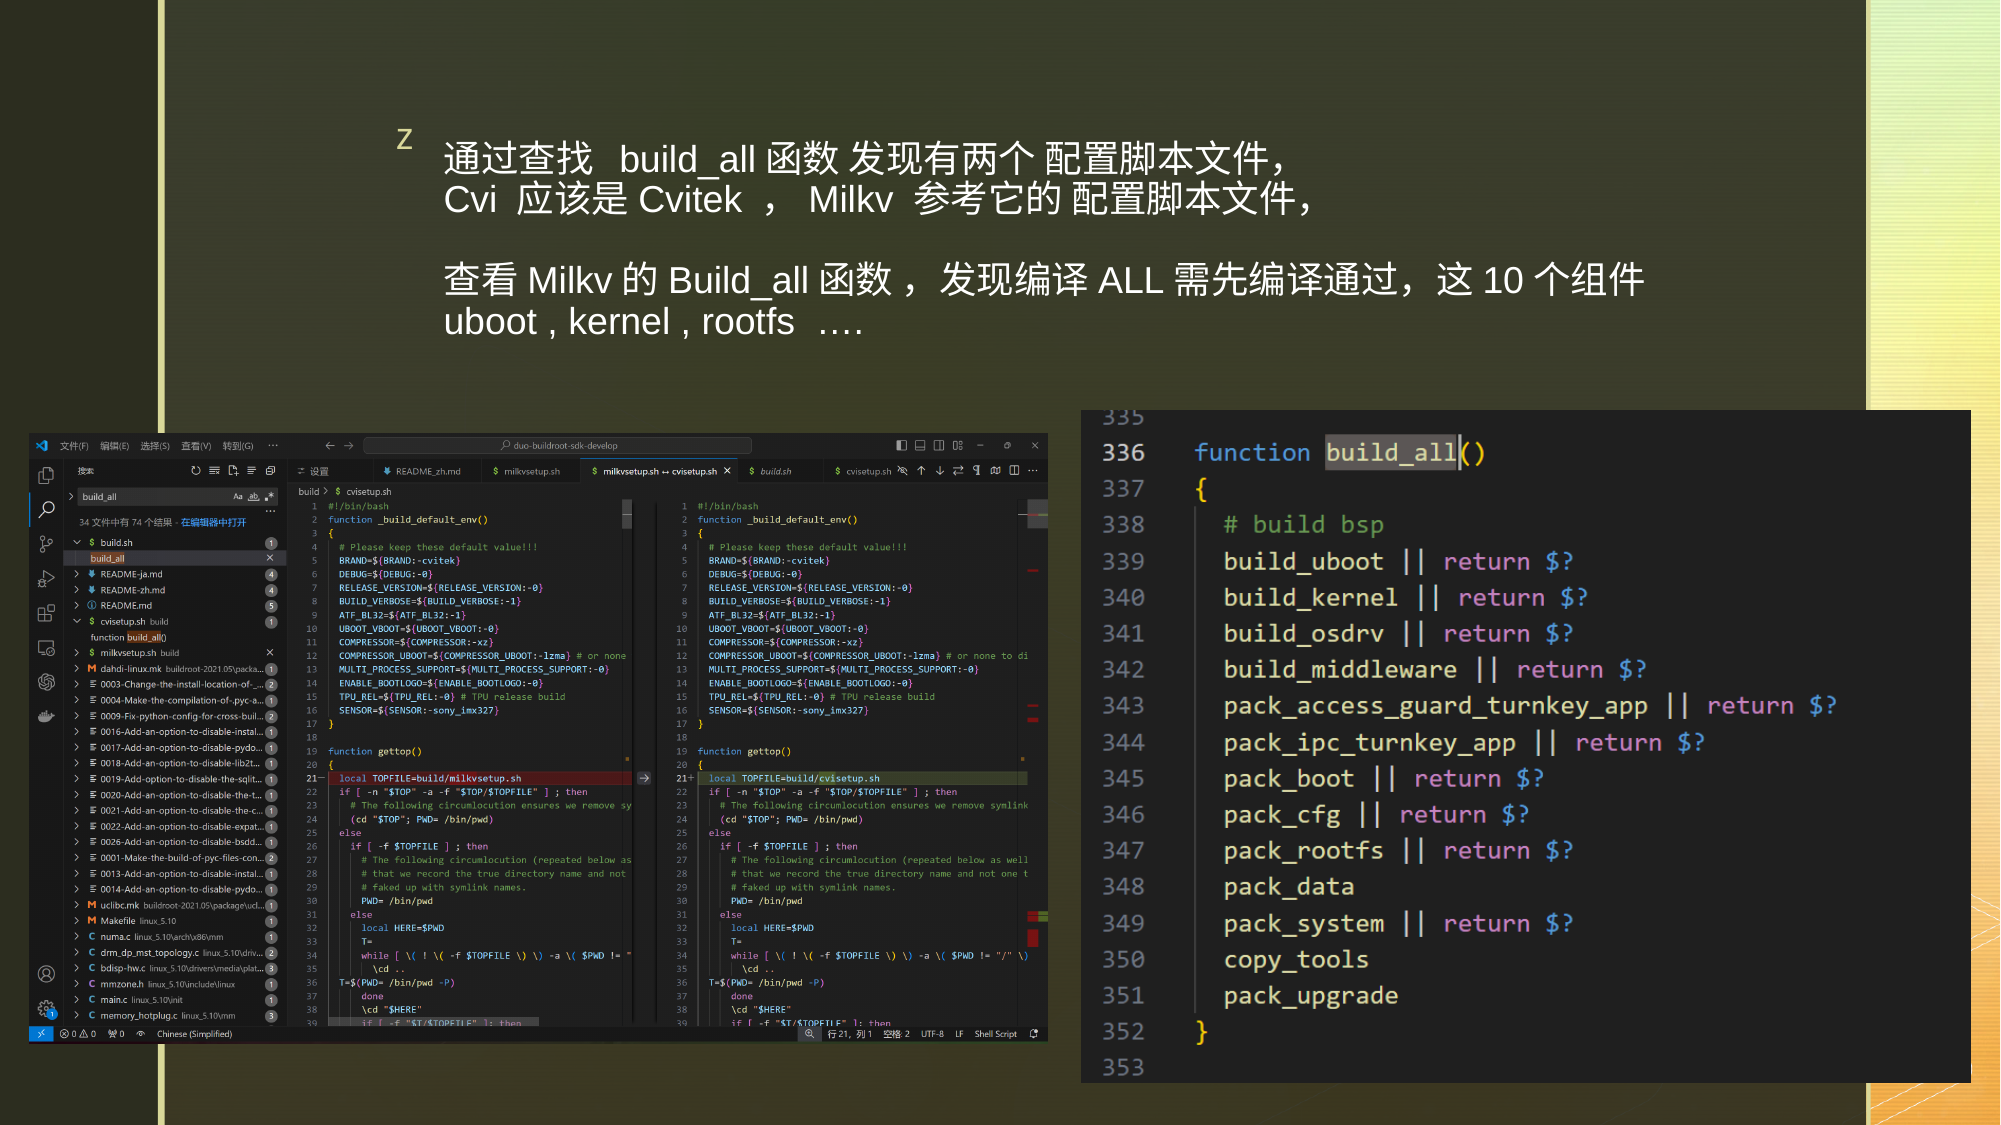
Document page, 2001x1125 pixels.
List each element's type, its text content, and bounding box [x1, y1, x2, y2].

title 通过查找 build_all函数 发现有两个 配置脚本文件， Cvi 应该是Cvitek ，Milkv 参考它的 配置脚本文件， 查看Milkv的Build_all函数 ，发现编译ALL需先编译通过，这10个组件 uboot , kernel , rootfs …. [428, 132, 1734, 411]
picture [1080, 0, 2001, 1125]
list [29, 432, 1048, 1044]
